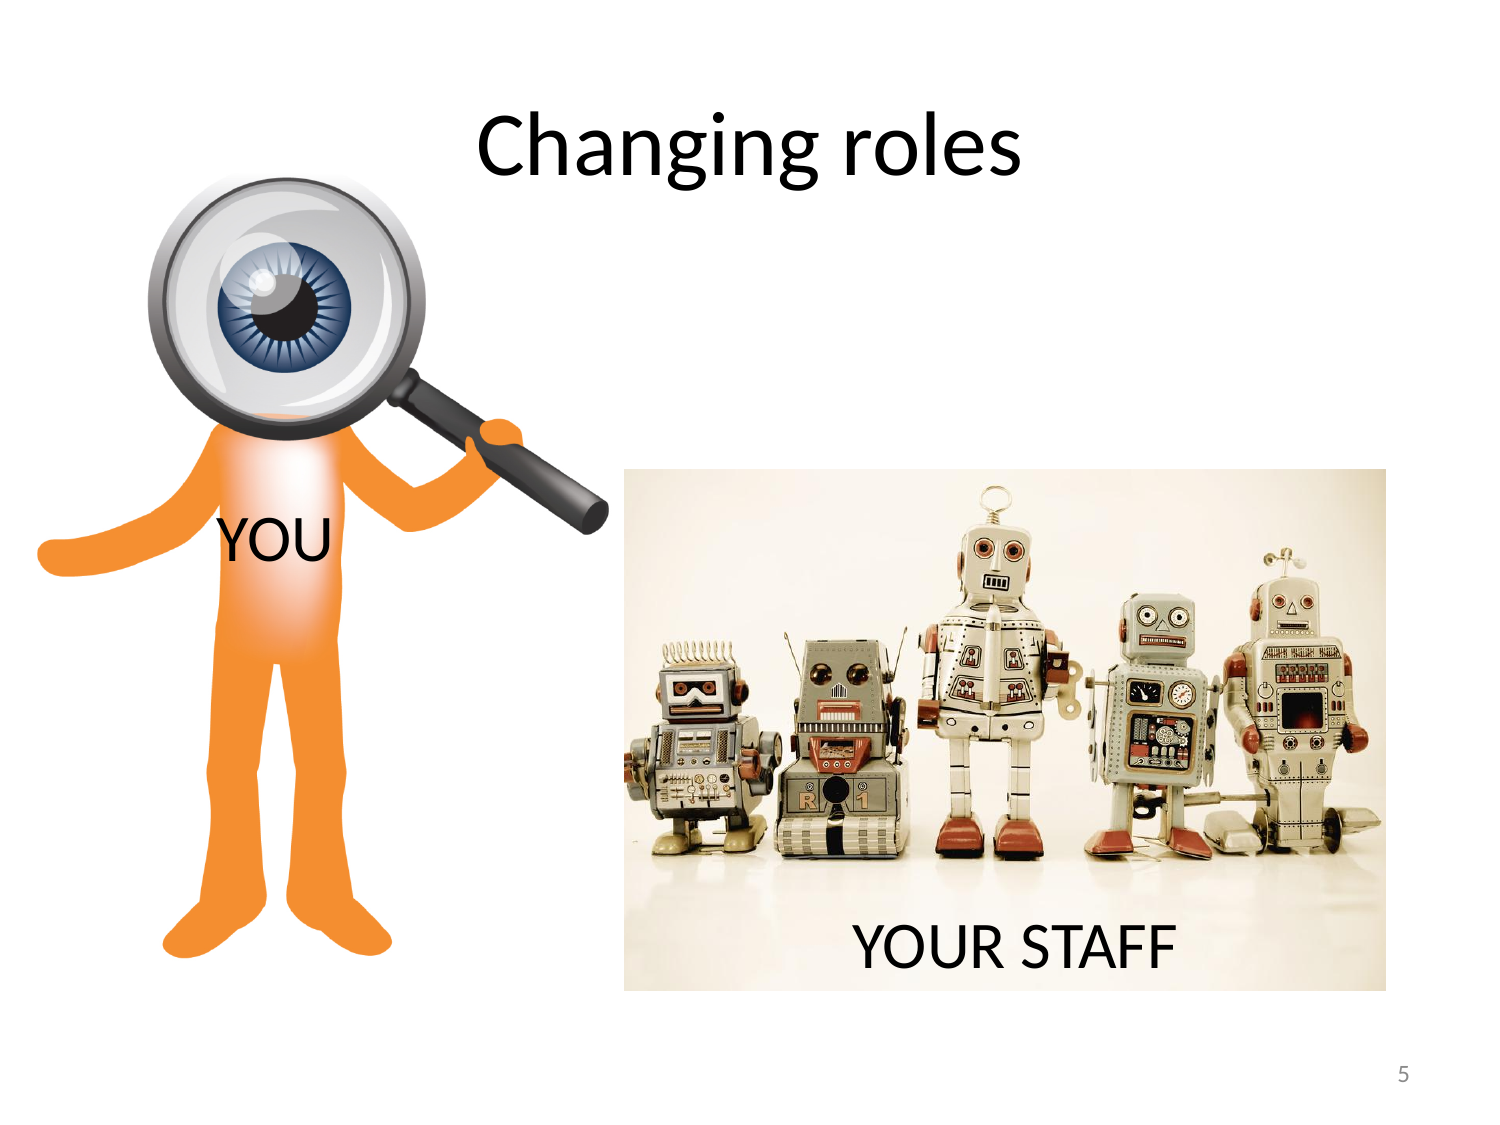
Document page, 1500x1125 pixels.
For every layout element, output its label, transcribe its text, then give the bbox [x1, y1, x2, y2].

title Changing roles [75, 45, 1425, 233]
slide_number 5 [1074, 1042, 1425, 1103]
picture [12, 124, 1386, 991]
